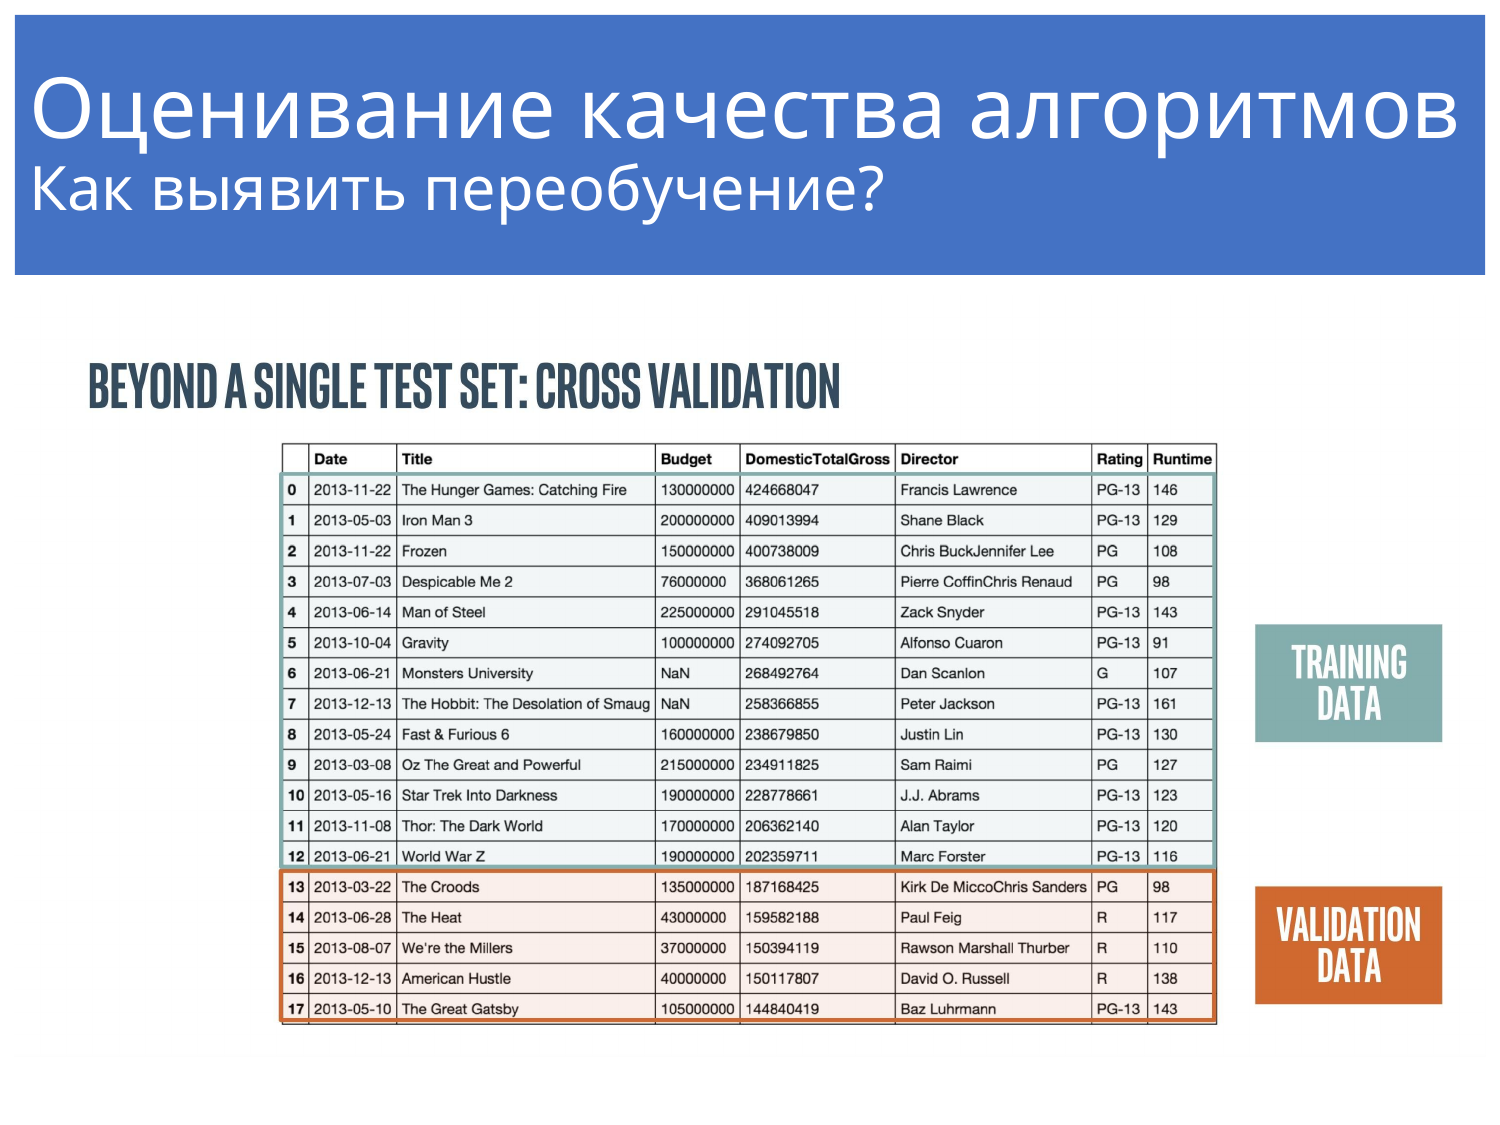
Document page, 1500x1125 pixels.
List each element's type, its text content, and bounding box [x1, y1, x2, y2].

title Оценивание качества алгоритмов Как выявить переобучение? [14, 14, 1486, 275]
picture [14, 295, 1486, 1058]
